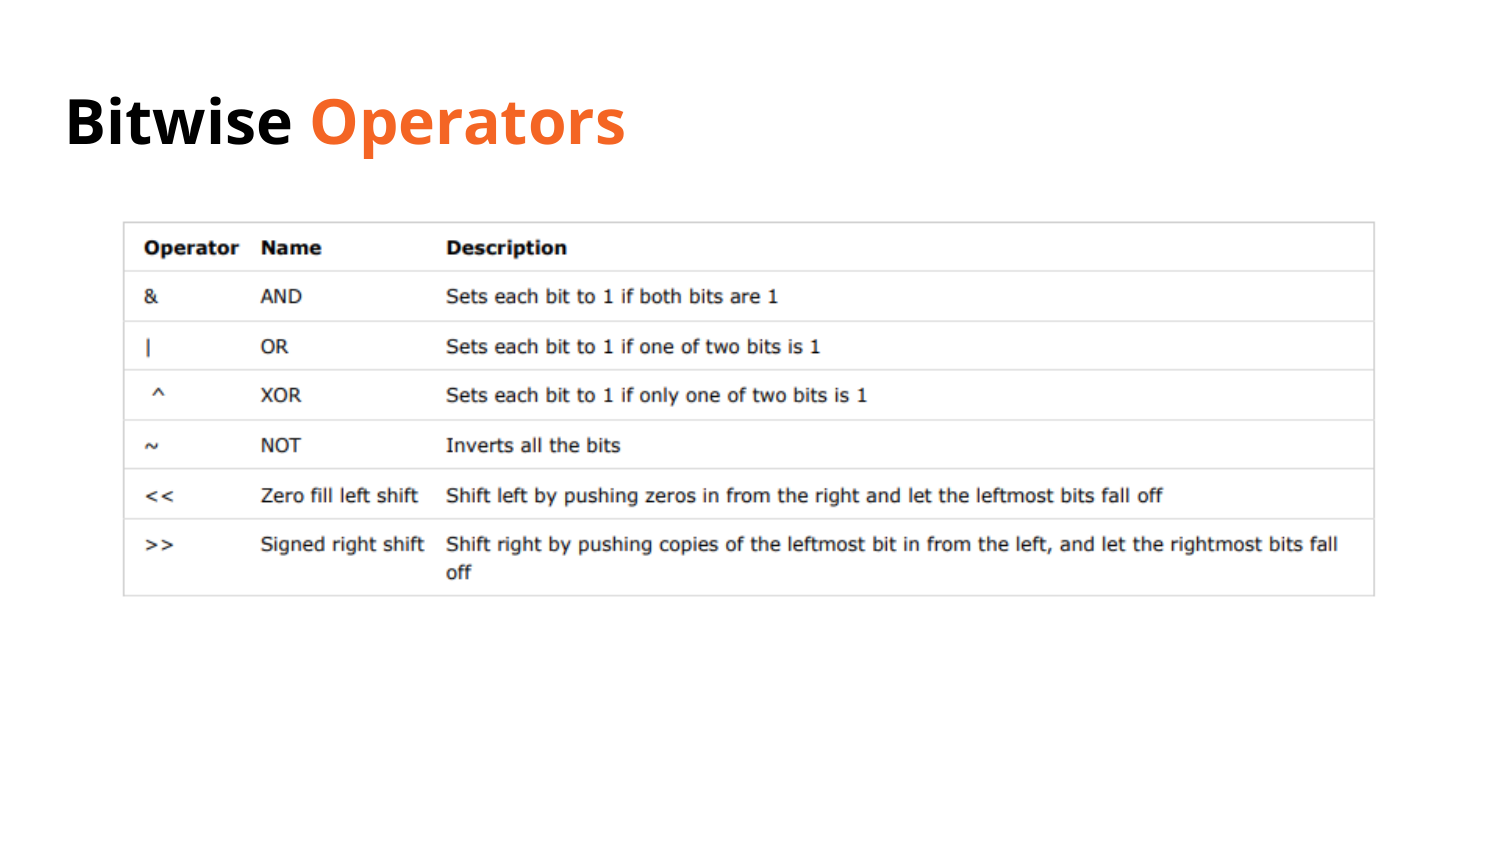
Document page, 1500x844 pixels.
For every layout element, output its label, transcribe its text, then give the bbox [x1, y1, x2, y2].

picture [116, 214, 1383, 603]
title Bitwise Operators [49, 67, 1448, 173]
